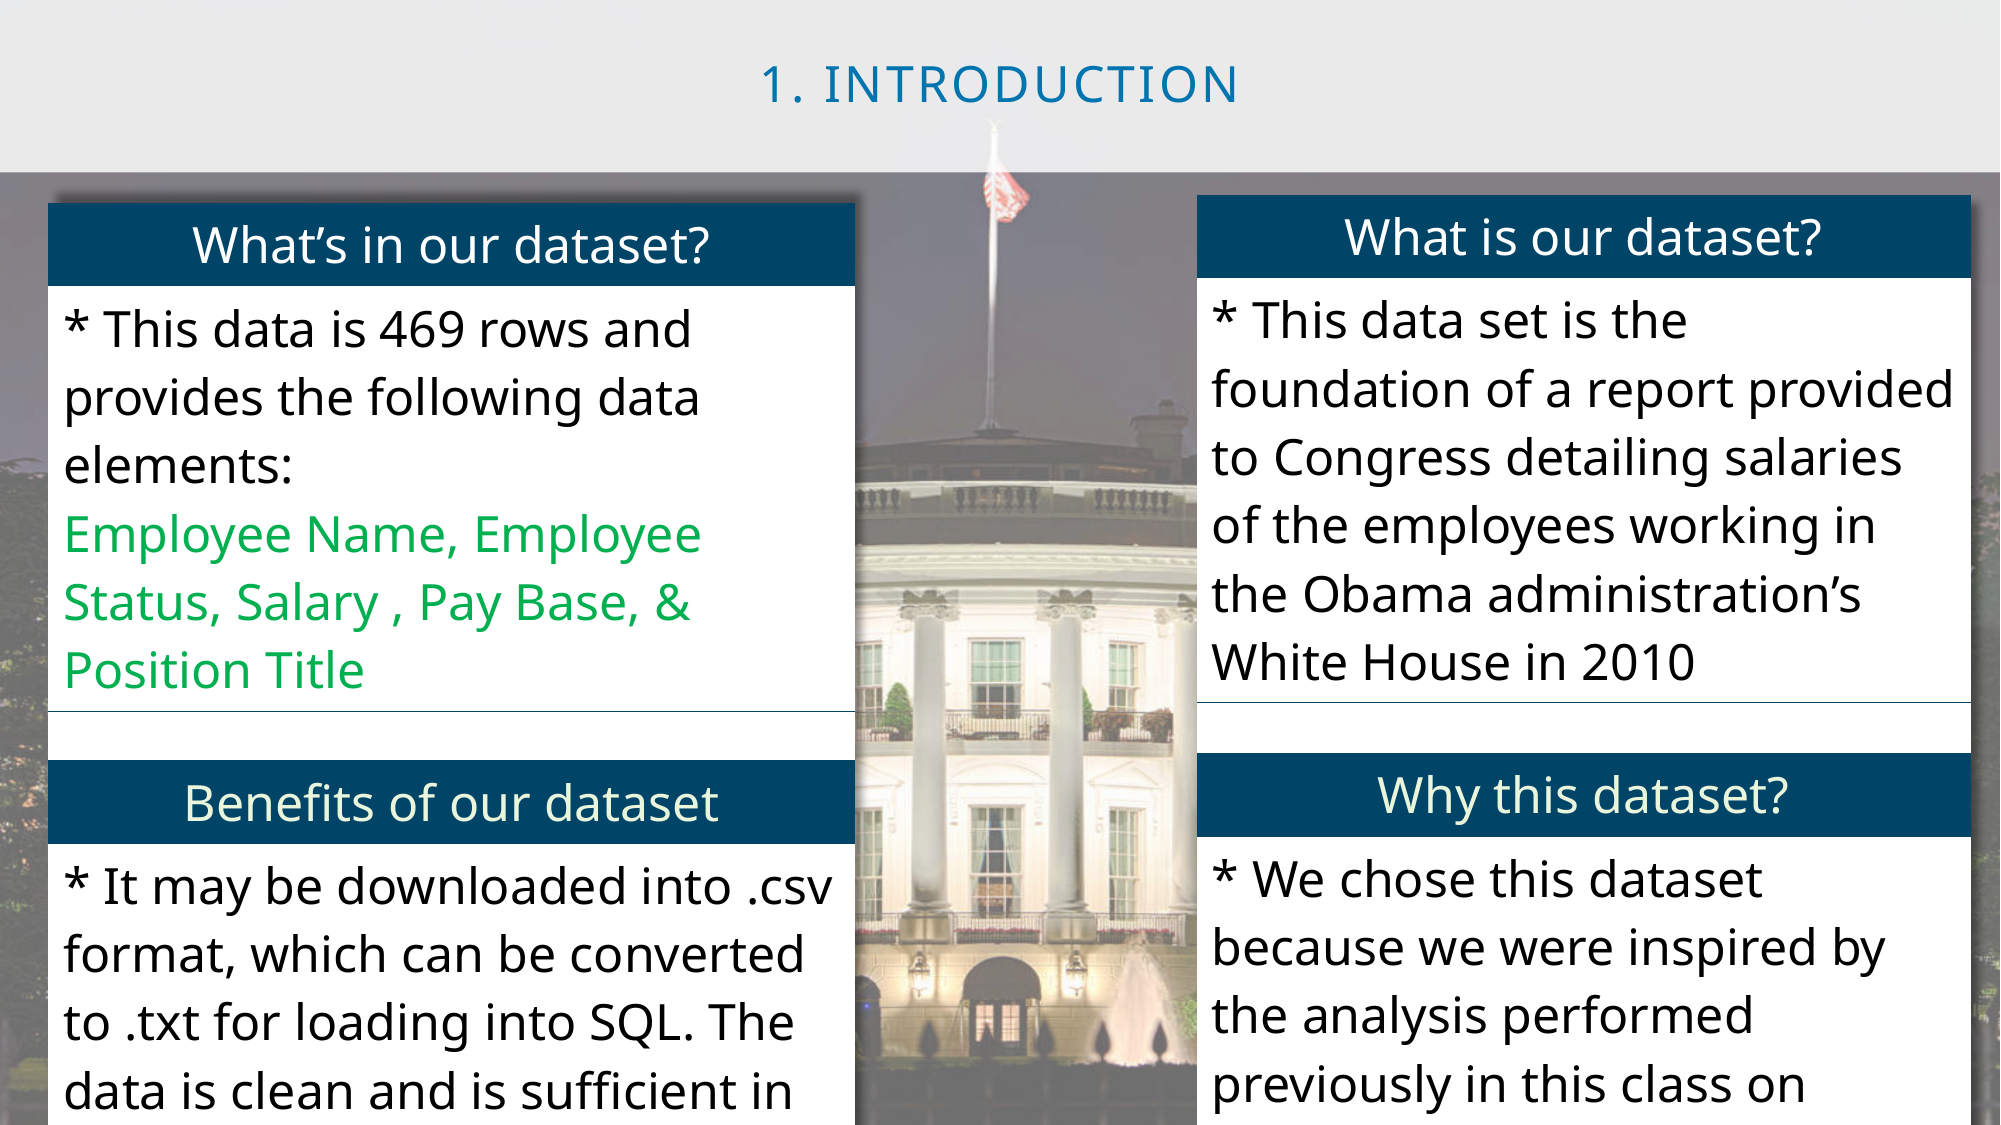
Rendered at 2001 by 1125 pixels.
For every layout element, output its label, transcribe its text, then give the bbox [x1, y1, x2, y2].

table_cell * We chose this dataset because we were inspired by the analysis performed previously in this class on baseball salaries. We want to analyze this dataset’s attributes [1197, 837, 1971, 1125]
table_cell * It may be downloaded into .csv format, which can be converted to .txt for loading into SQL. The data is clean and is sufficient in size to be meaningful from a database set up and statistical perspectives. [48, 844, 855, 1125]
table_header What is our dataset? [1197, 195, 1971, 278]
table_cell Benefits of our dataset [48, 761, 855, 843]
table_header What’s in our dataset? [48, 203, 855, 286]
table_cell * This data is 469 rows and provides the following data elements: Employee Name, Employee Status, Salary , Pay Base, & Position Title [48, 286, 855, 711]
table_cell * This data set is the foundation of a report provided to Congress detailing salaries of the employees working in the Obama administration’s White House in 2010 [1197, 278, 1971, 702]
table_cell [1197, 703, 1971, 753]
table_cell Why this dataset? [1197, 754, 1971, 836]
table_cell [48, 712, 855, 760]
title 1. INTRODUCTION [0, 0, 2000, 173]
